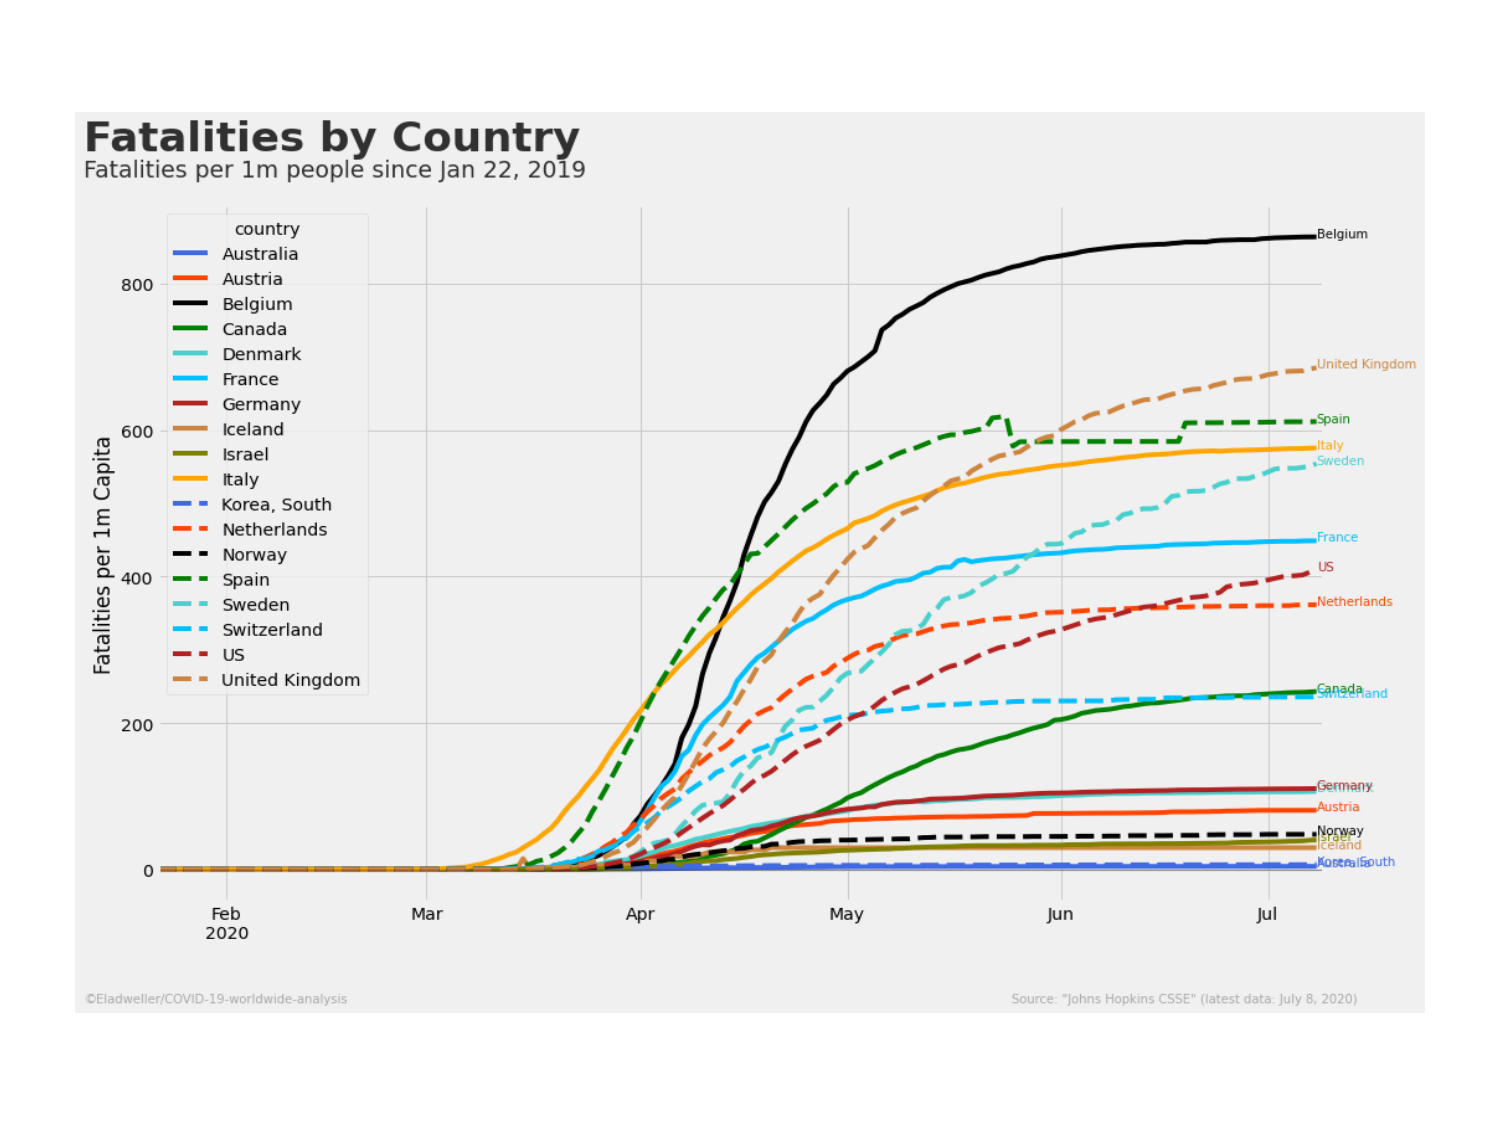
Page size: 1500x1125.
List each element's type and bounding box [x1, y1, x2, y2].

picture [74, 112, 1426, 1013]
